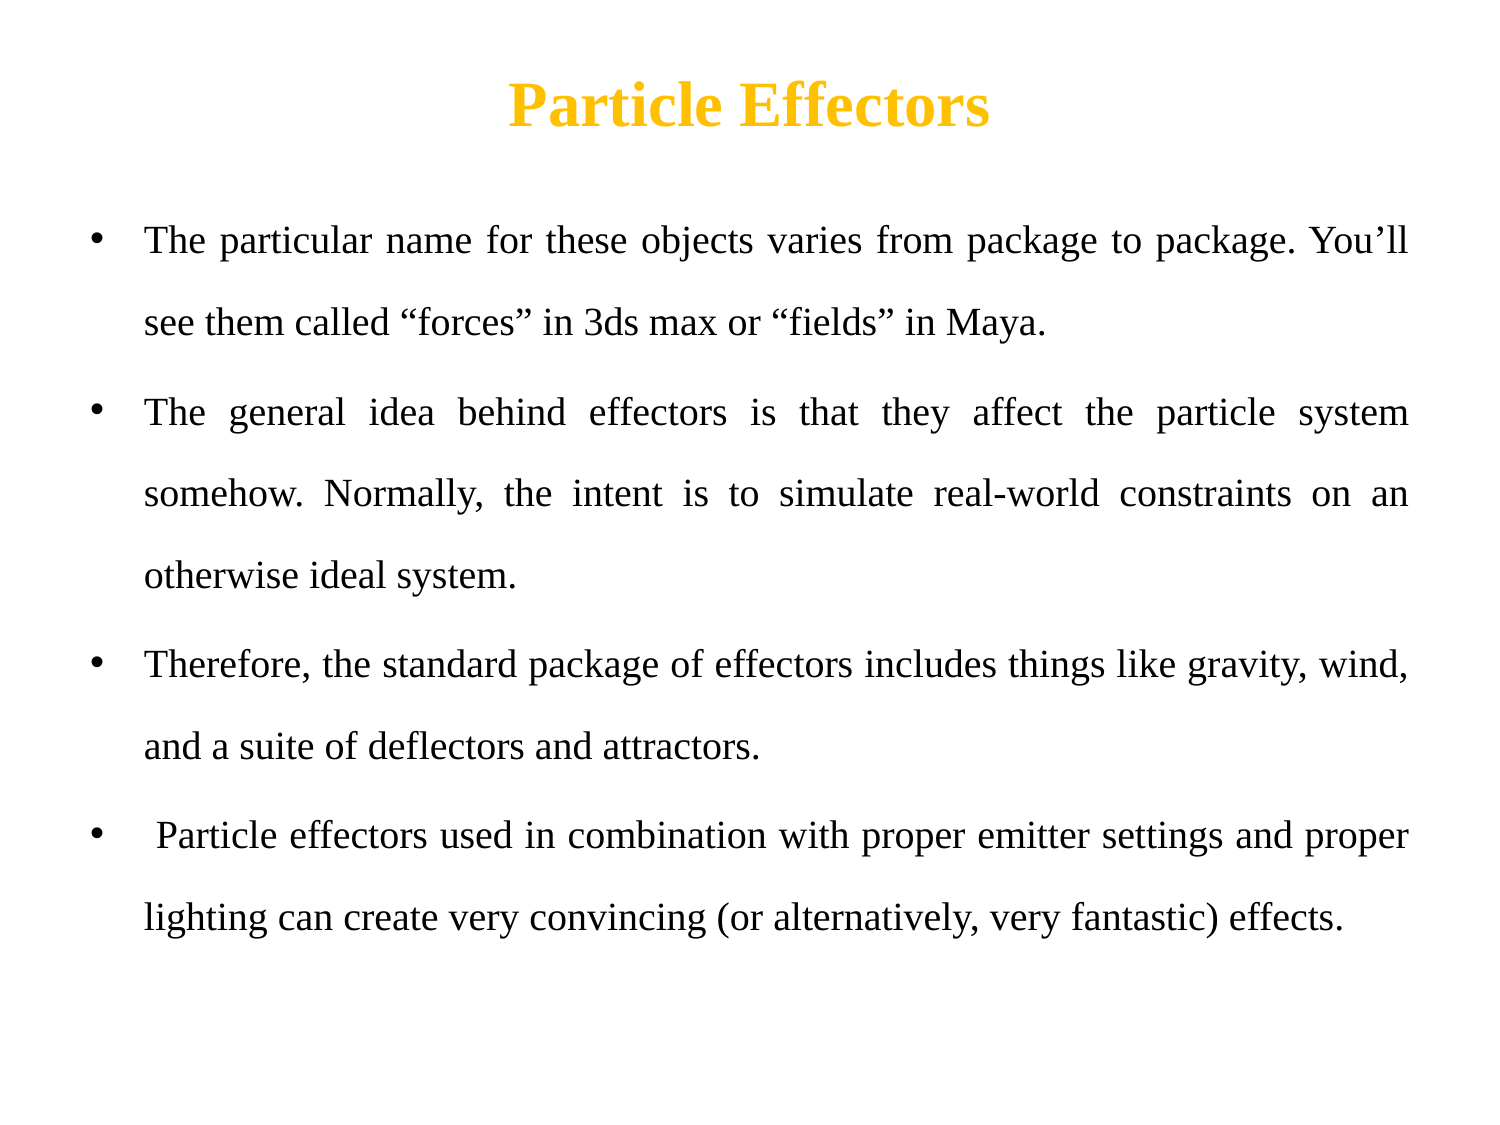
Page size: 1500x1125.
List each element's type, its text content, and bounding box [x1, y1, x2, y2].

list The particular name for these objects varies from package to package. You’ll see them called “forces” in 3ds max or “fields” in Maya. The general idea behind effectors is that they affect the particle system somehow. Normally, the intent is to simulate real-world constraints on an otherwise ideal system. Therefore, the standard package of effectors includes things like gravity, wind, and a suite of deflectors and attractors. Particle effectors used in combination with proper emitter settings and proper lighting can create very convincing (or alternatively, very fantastic) effects. [75, 243, 1425, 1005]
title Particle Effectors [75, 54, 1425, 243]
